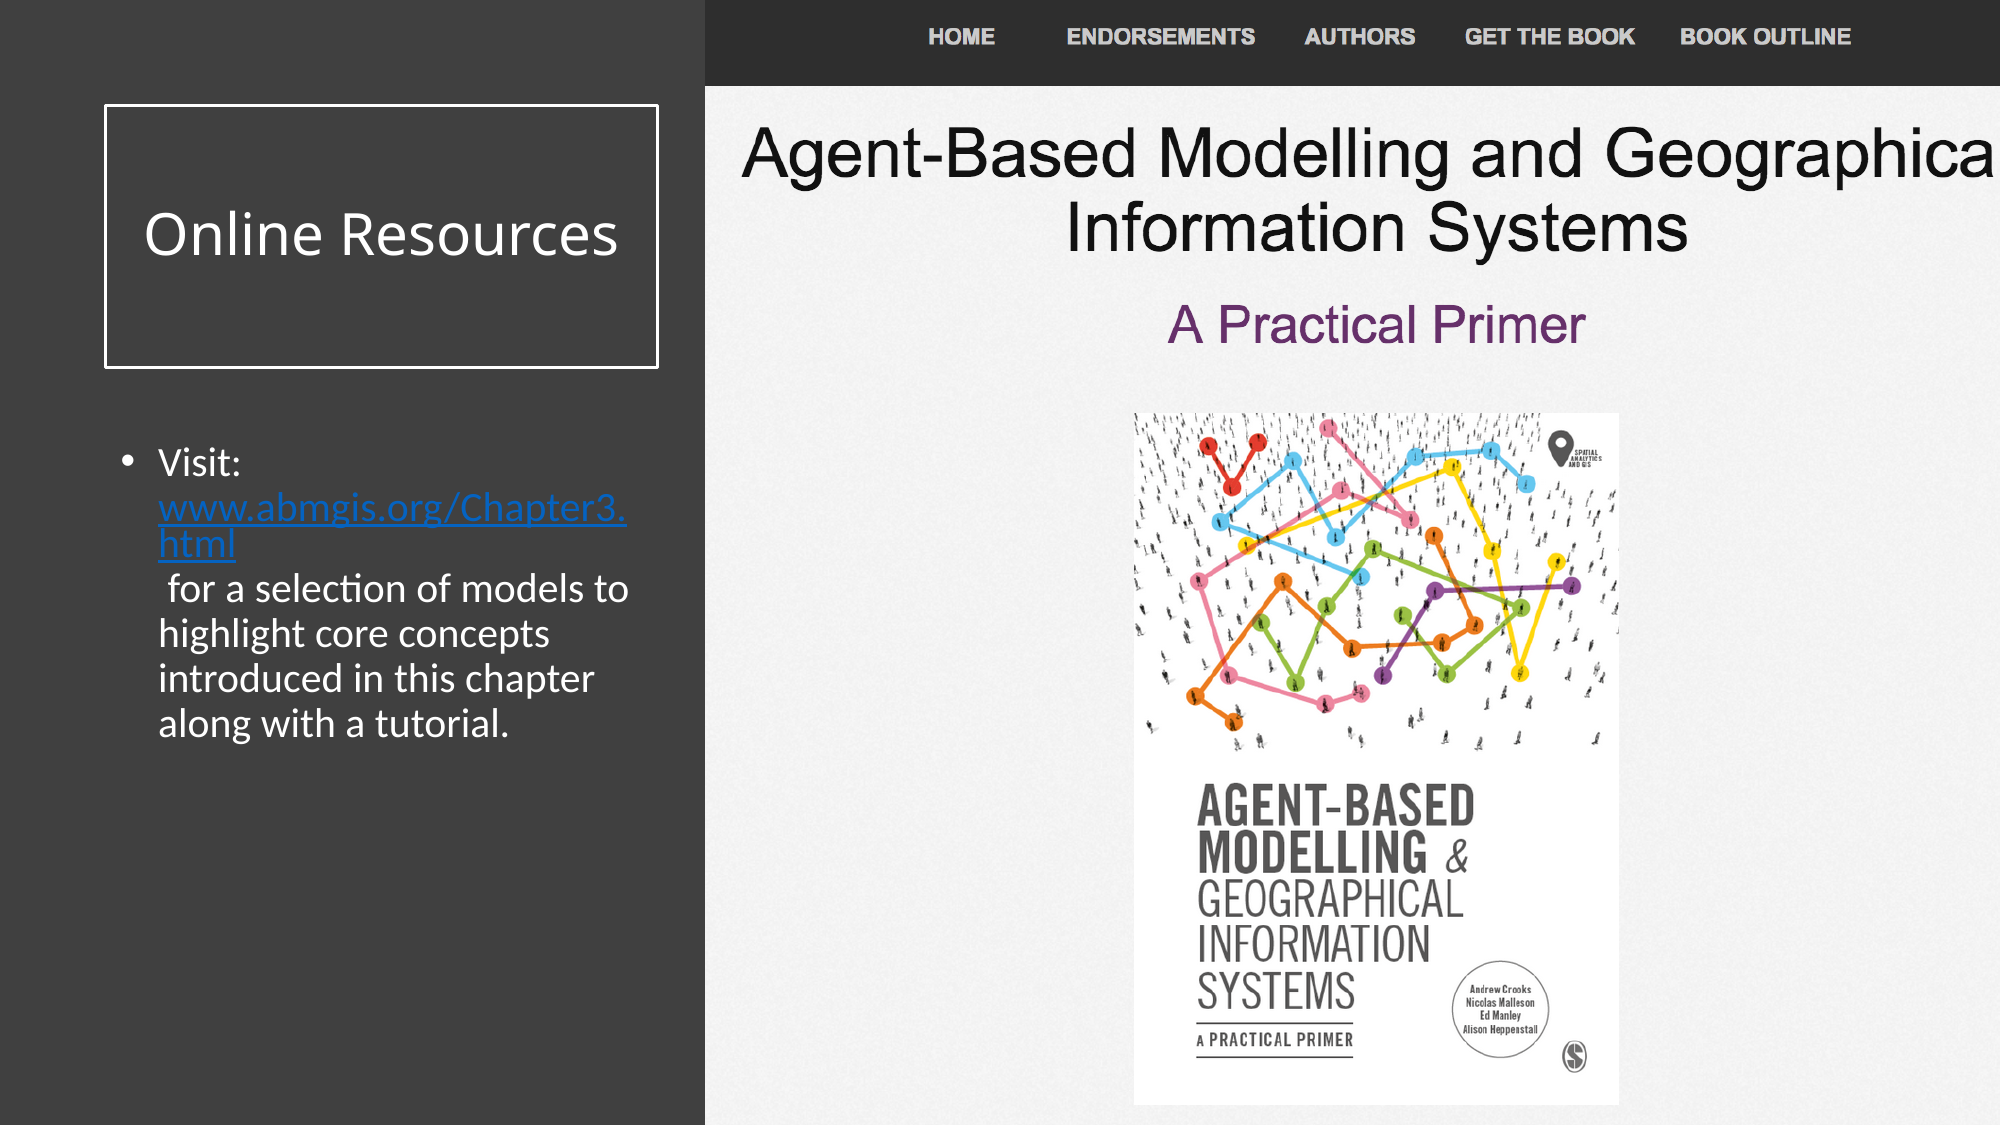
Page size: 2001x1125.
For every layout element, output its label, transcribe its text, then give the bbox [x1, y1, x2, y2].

list Visit: www.abmgis.org/Chapter3.html for a selection of models to highlight core concepts introduced in this chapter along with a tutorial. [105, 432, 658, 994]
title Online Resources [105, 105, 658, 368]
picture [705, 0, 2000, 1125]
text_box [0, 0, 705, 1125]
